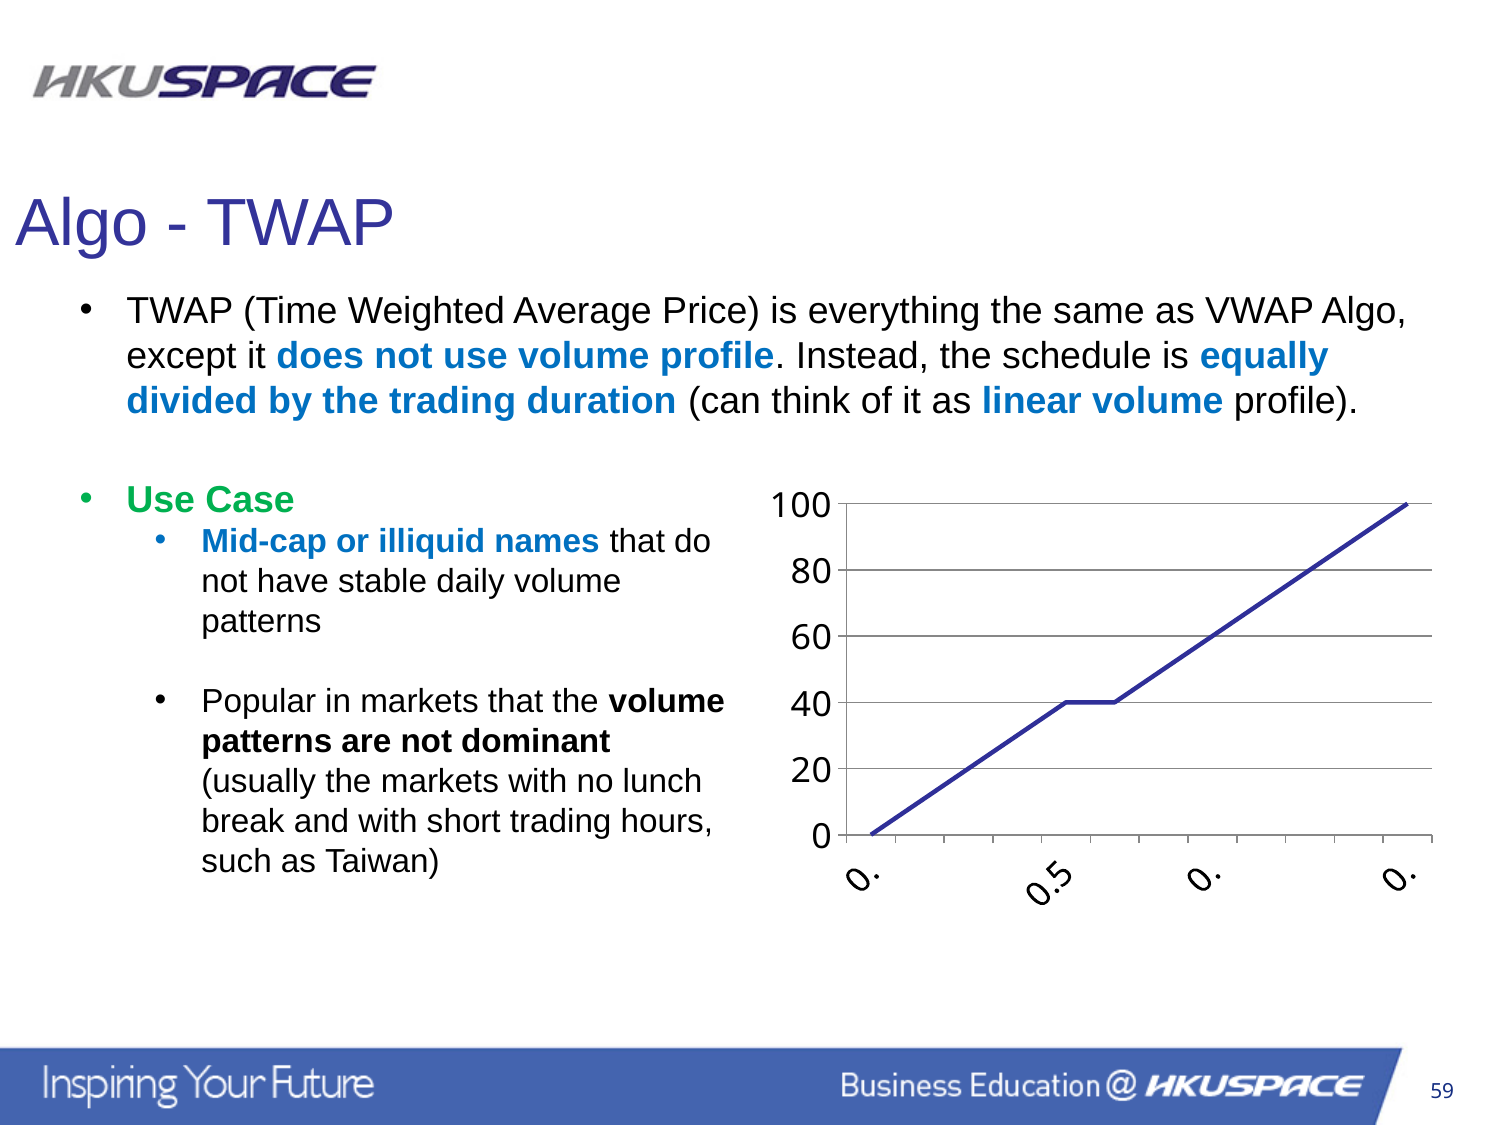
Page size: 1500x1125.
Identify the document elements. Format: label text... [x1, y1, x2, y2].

text_box Use Case Mid-cap or illiquid names that do not have stable daily volume patterns Popular in markets that the volume patterns are not dominant (usually the markets with no lunch break and with short trading hours, such as Taiwan) [64, 467, 750, 932]
chart [769, 479, 1448, 918]
title Algo - TWAP [0, 101, 1325, 266]
picture [0, 0, 1500, 1125]
text_box TWAP (Time Weighted Average Price) is everything the same as VWAP Algo, except it does not use volume profile. Instead, the schedule is equally divided by the trading duration (can think of it as linear volume profile). [64, 278, 1483, 622]
slide_number 59 [1415, 1070, 1499, 1125]
